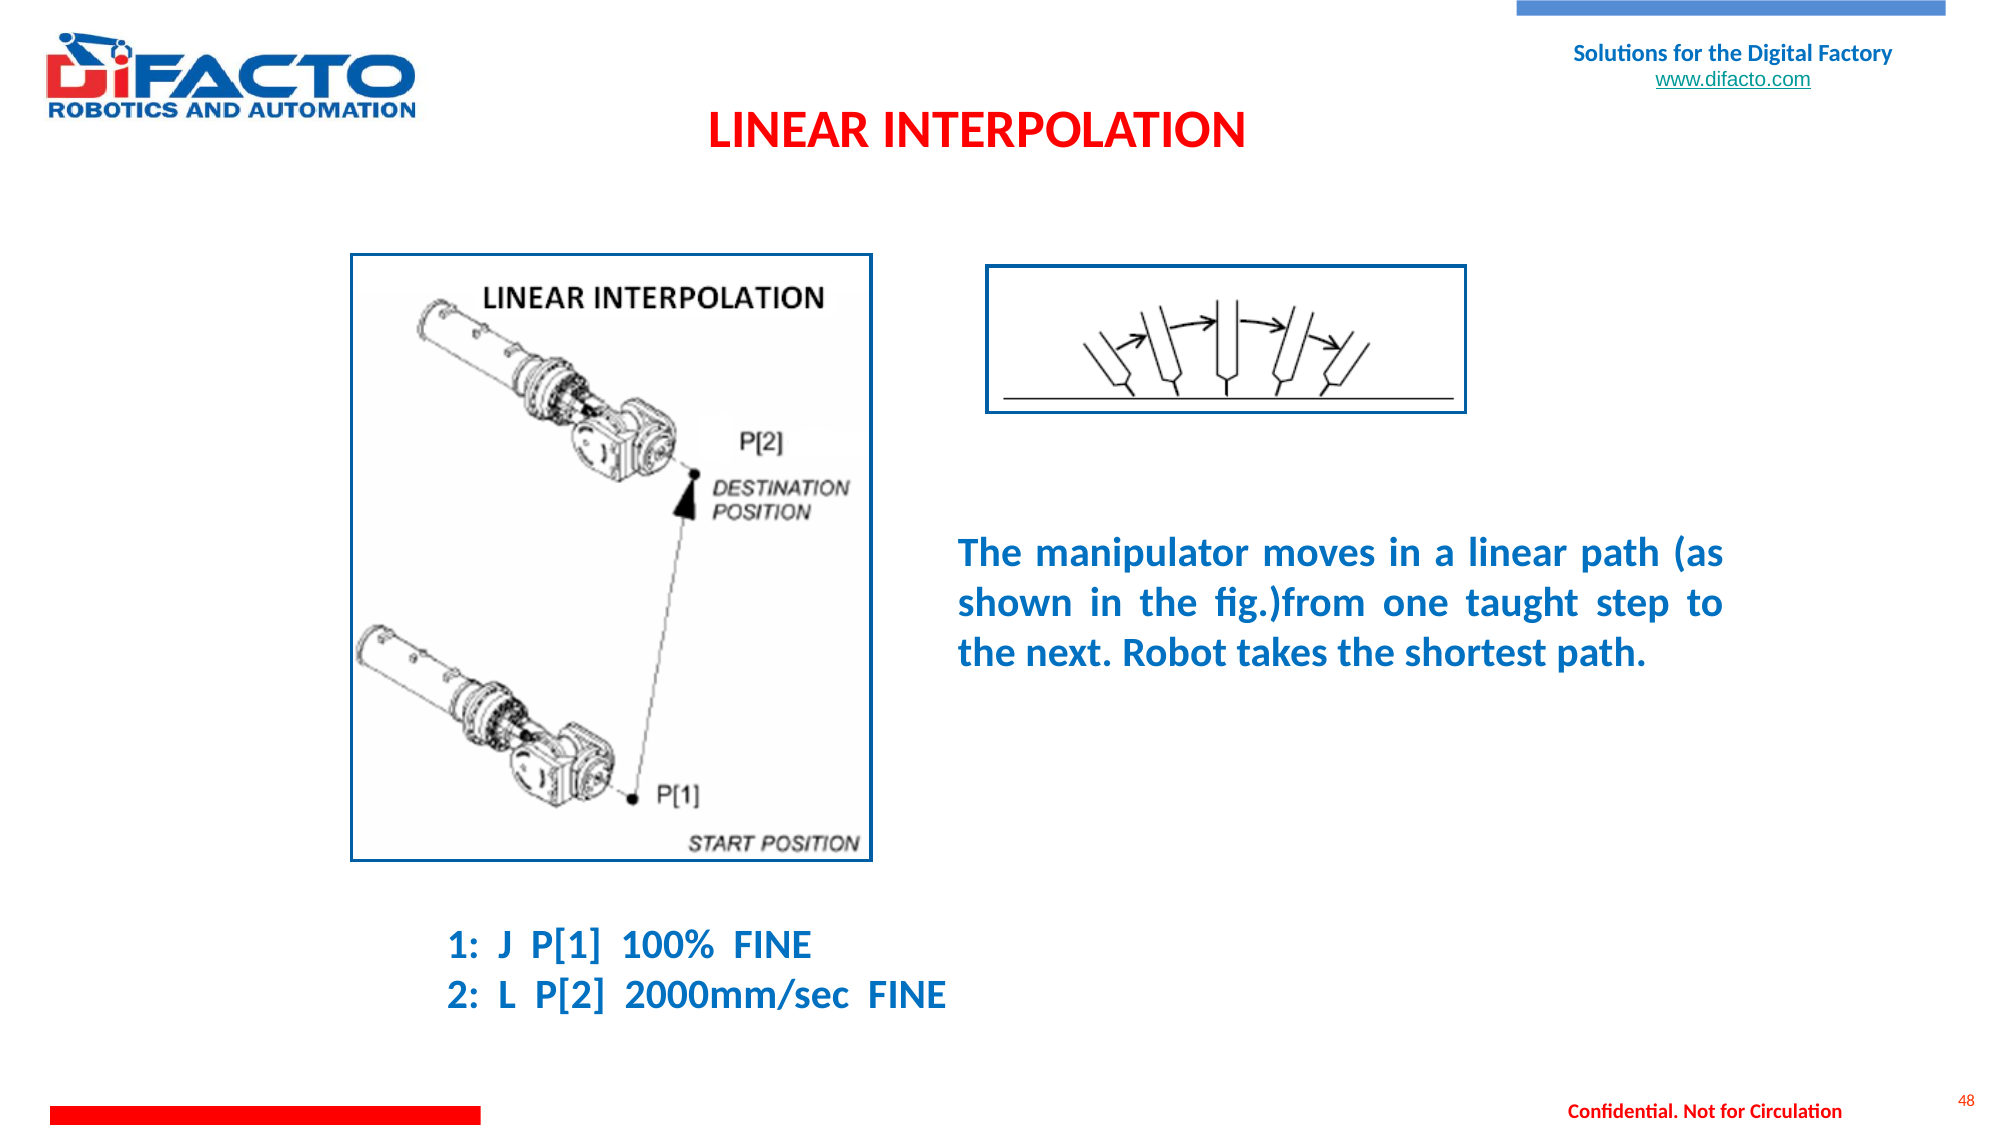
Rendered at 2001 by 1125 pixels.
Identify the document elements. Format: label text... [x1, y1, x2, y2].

picture [31, 21, 434, 125]
text_box LINEAR INTERPOLATION [693, 86, 1352, 166]
picture [988, 267, 1464, 411]
text_box The manipulator moves in a linear path (as shown in the fig.)from one taught step to the next. Robot takes the shortest path. [943, 517, 1739, 682]
picture [353, 255, 870, 860]
text_box 1: J P[1] 100% FINE 2: L P[2] 2000mm/sec FINE [432, 909, 963, 1025]
